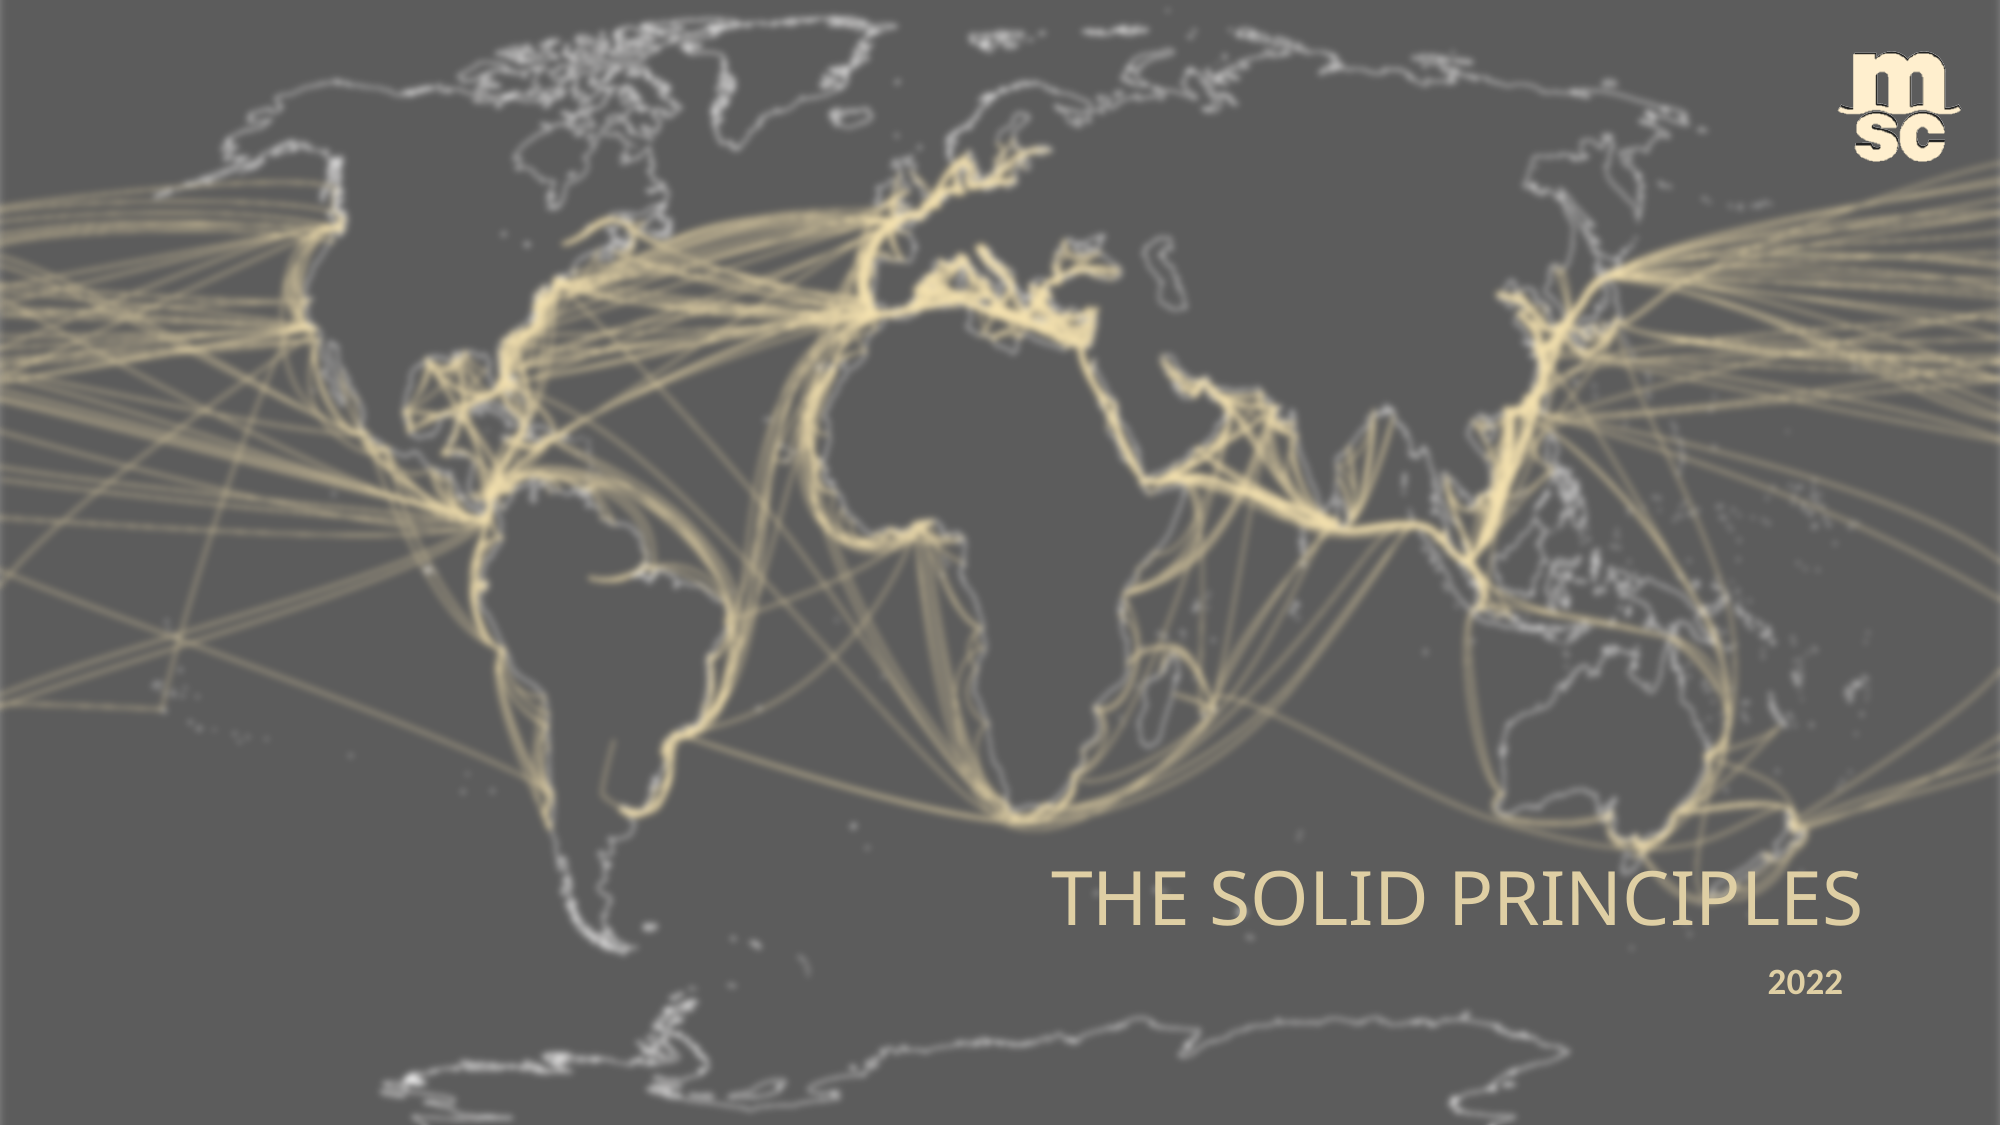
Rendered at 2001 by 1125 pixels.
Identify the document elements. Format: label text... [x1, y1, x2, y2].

title The SOLID Principles [951, 800, 1965, 1002]
picture [1805, 5, 1993, 209]
list 2022 [1151, 957, 1844, 1002]
